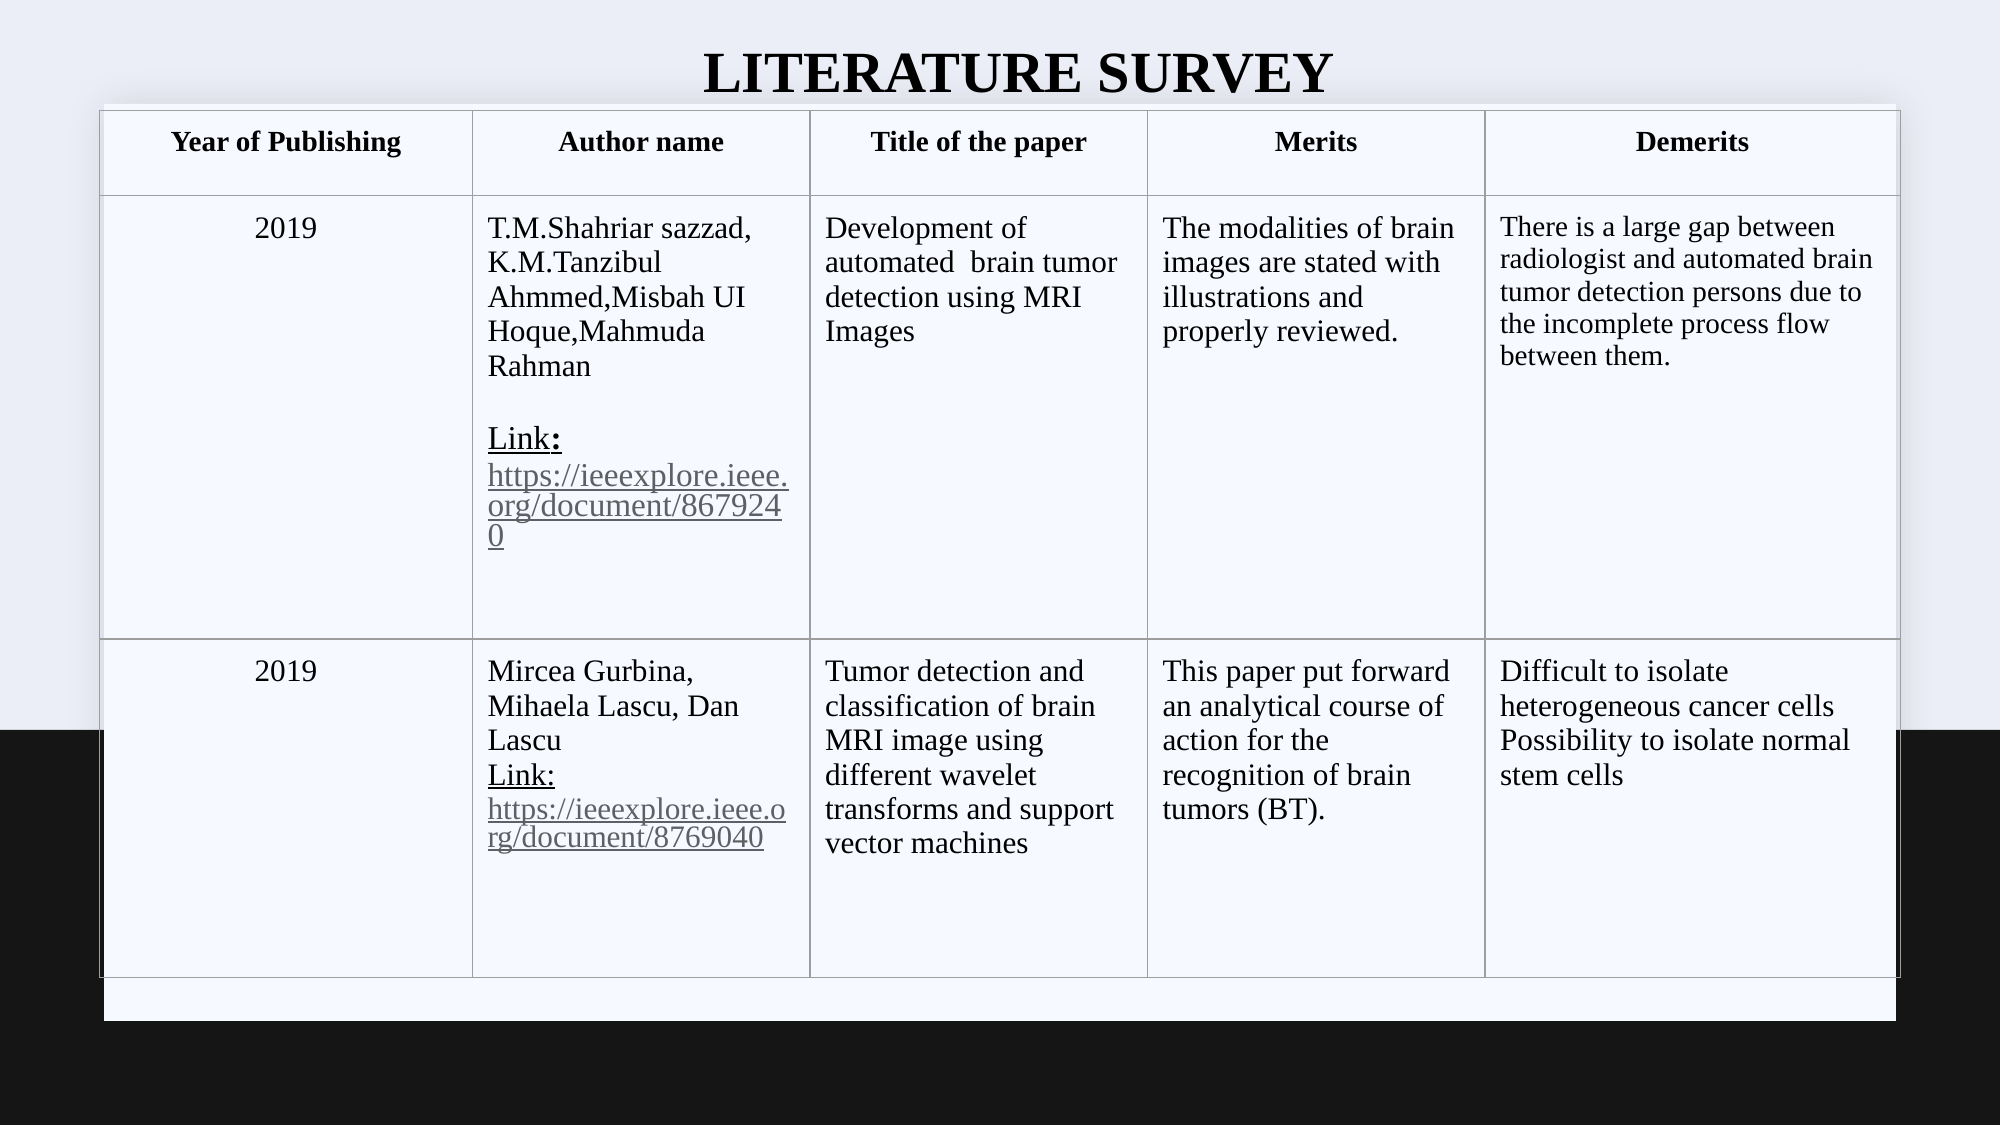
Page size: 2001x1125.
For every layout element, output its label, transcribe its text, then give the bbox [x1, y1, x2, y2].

table_header Author name [473, 123, 809, 195]
text_box LITERATURE SURVEY [99, 0, 1901, 123]
table_header Demerits [1486, 123, 1900, 195]
table_cell The modalities of brain images are stated with illustrations and properly reviewed. [1148, 196, 1484, 638]
table_header Year of Publishing [100, 123, 472, 195]
table_cell Difficult to isolate heterogeneous cancer cells Possibility to isolate normal stem cells [1486, 640, 1900, 977]
table_cell There is a large gap between radiologist and automated brain tumor detection persons due to the incomplete process flow between them. [1486, 196, 1900, 638]
table_cell 2019 [100, 640, 472, 977]
table_cell Mircea Gurbina, Mihaela Lascu, Dan Lascu Link: https://ieeexplore.ieee.org/document/8769040 [473, 640, 809, 977]
table_cell This paper put forward an analytical course of action for the recognition of brain tumors (BT). [1148, 640, 1484, 977]
table_cell Development of automated brain tumor detection using MRI Images [811, 196, 1147, 638]
table_header Merits [1148, 123, 1484, 195]
table_header Title of the paper [811, 123, 1147, 195]
table_cell T.M.Shahriar sazzad, K.M.Tanzibul Ahmmed,Misbah UI Hoque,Mahmuda Rahman Link: https://ieeexplore.ieee.org/document/8679240 [473, 196, 809, 638]
table_cell Tumor detection and classification of brain MRI image using different wavelet transforms and support vector machines [811, 640, 1147, 977]
table_cell 2019 [100, 196, 472, 638]
